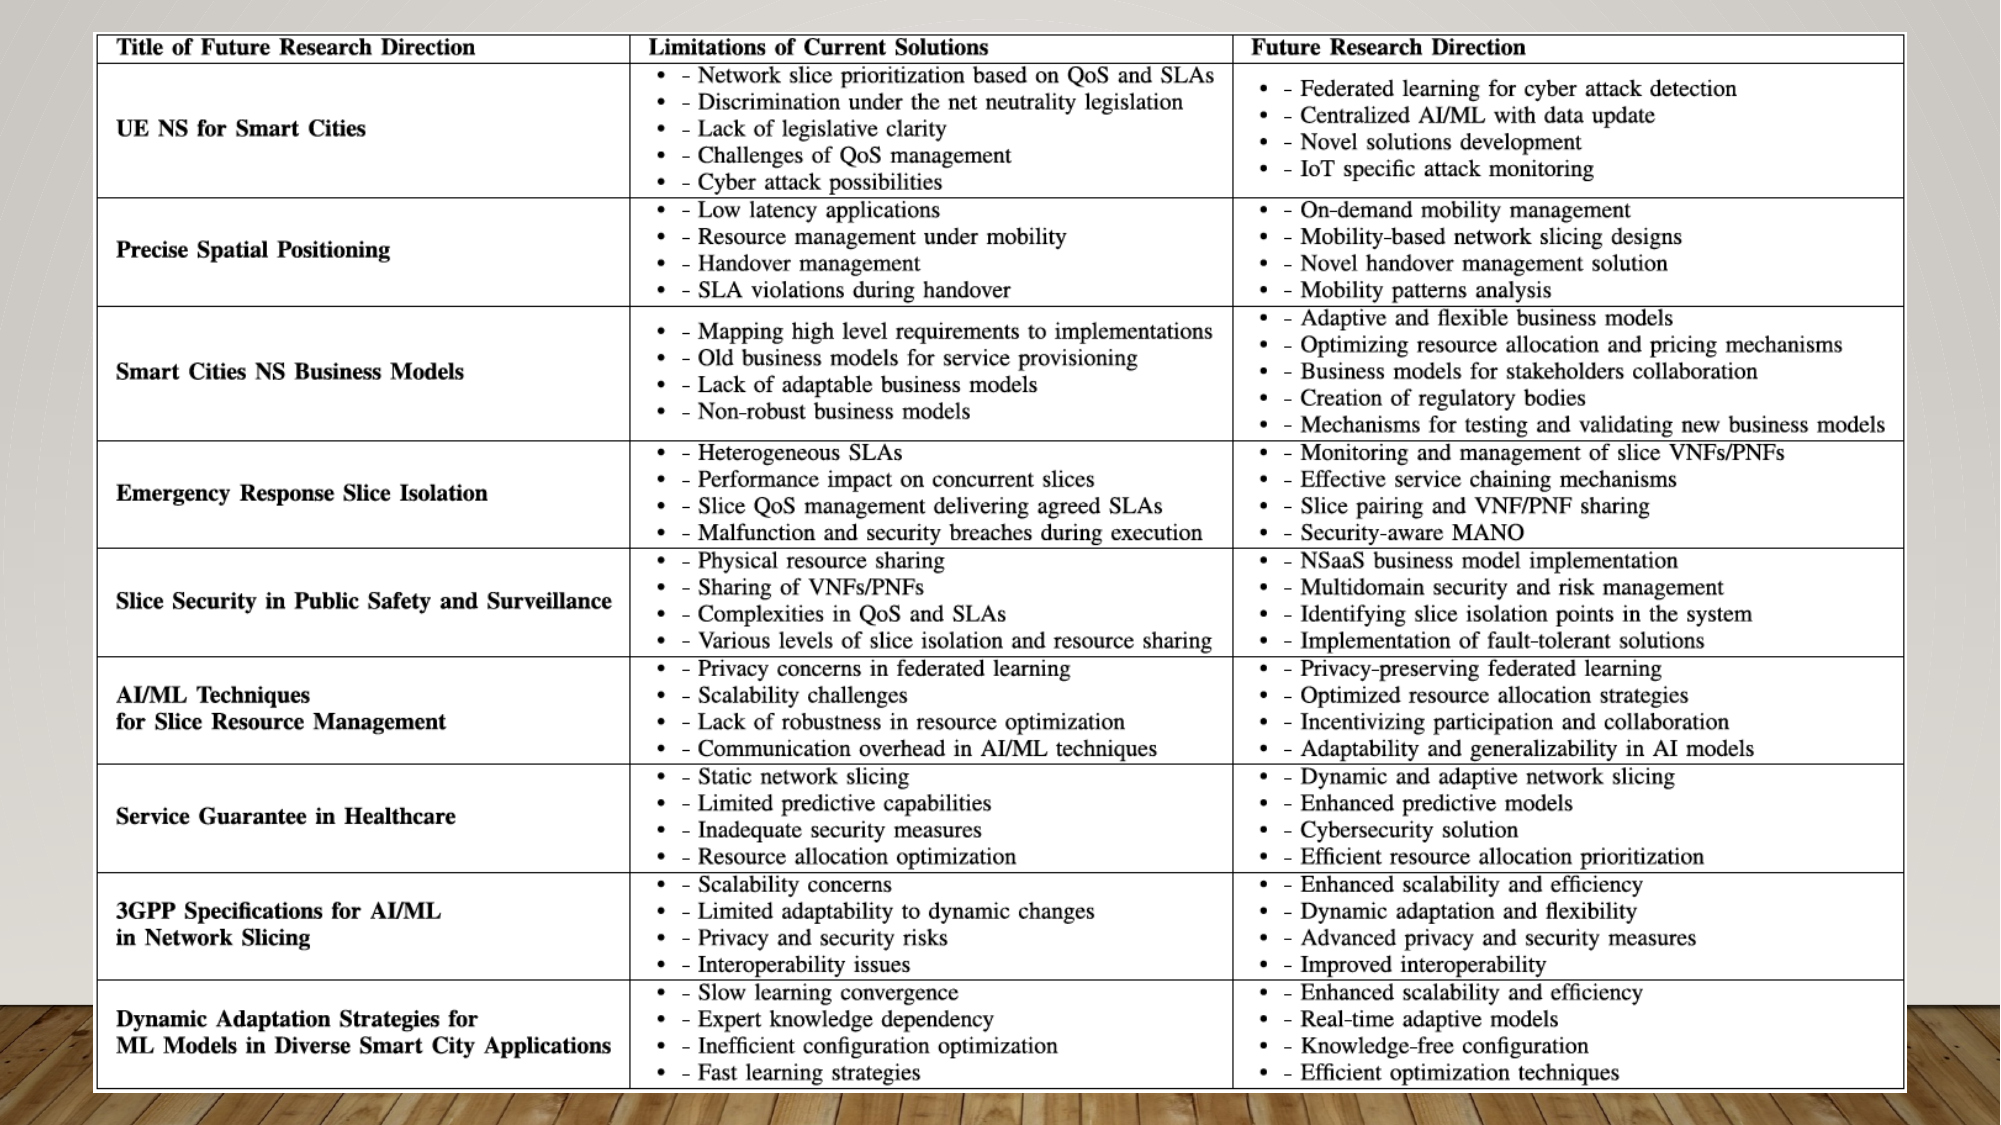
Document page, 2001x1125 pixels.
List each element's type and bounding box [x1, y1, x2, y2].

picture [0, 1005, 2000, 1125]
list [93, 32, 1907, 1093]
